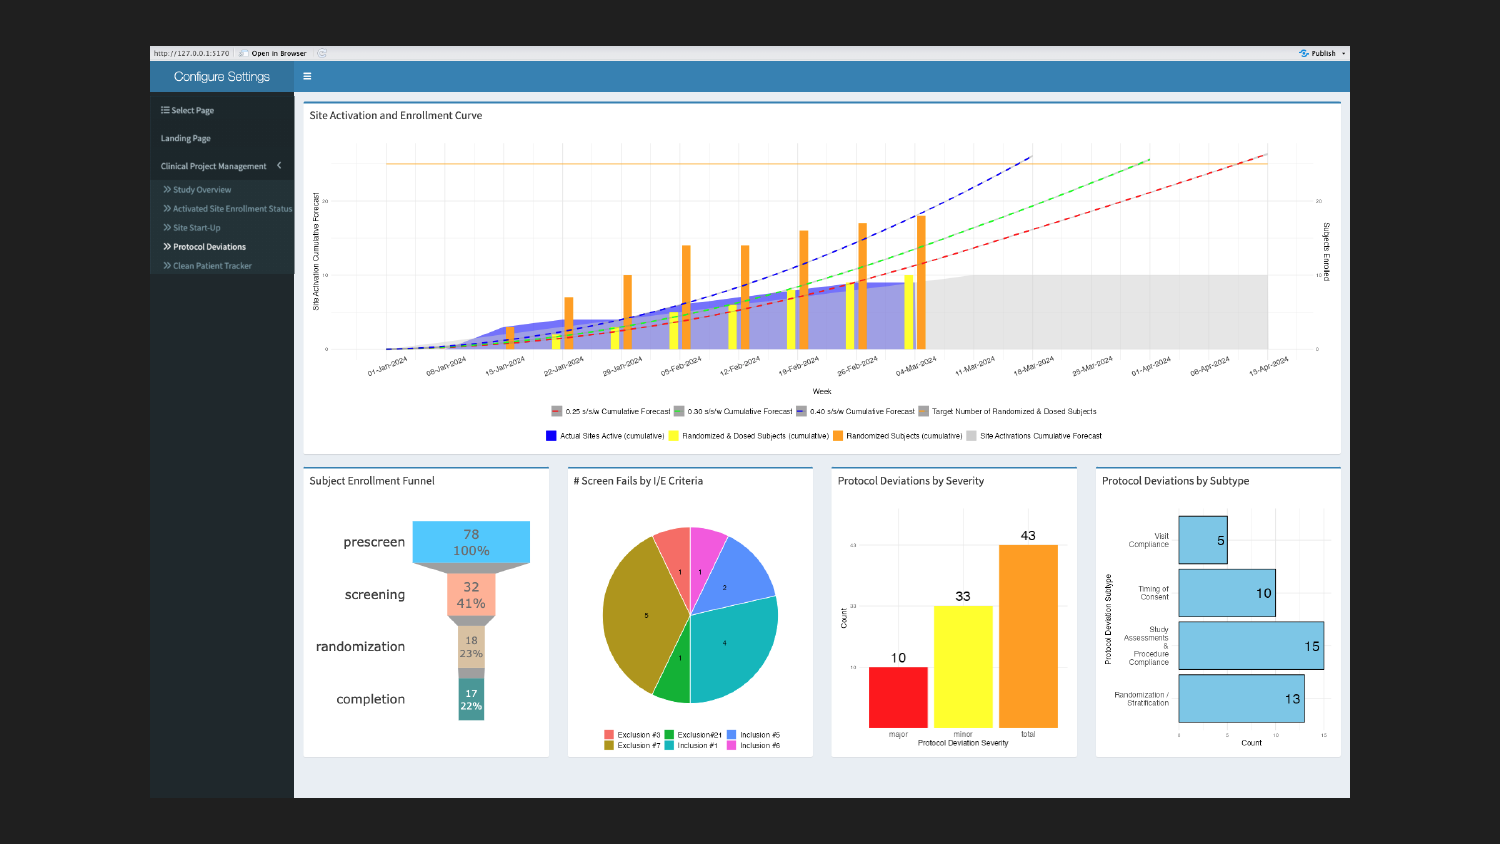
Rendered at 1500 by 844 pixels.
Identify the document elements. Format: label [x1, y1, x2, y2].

picture [149, 45, 1351, 798]
